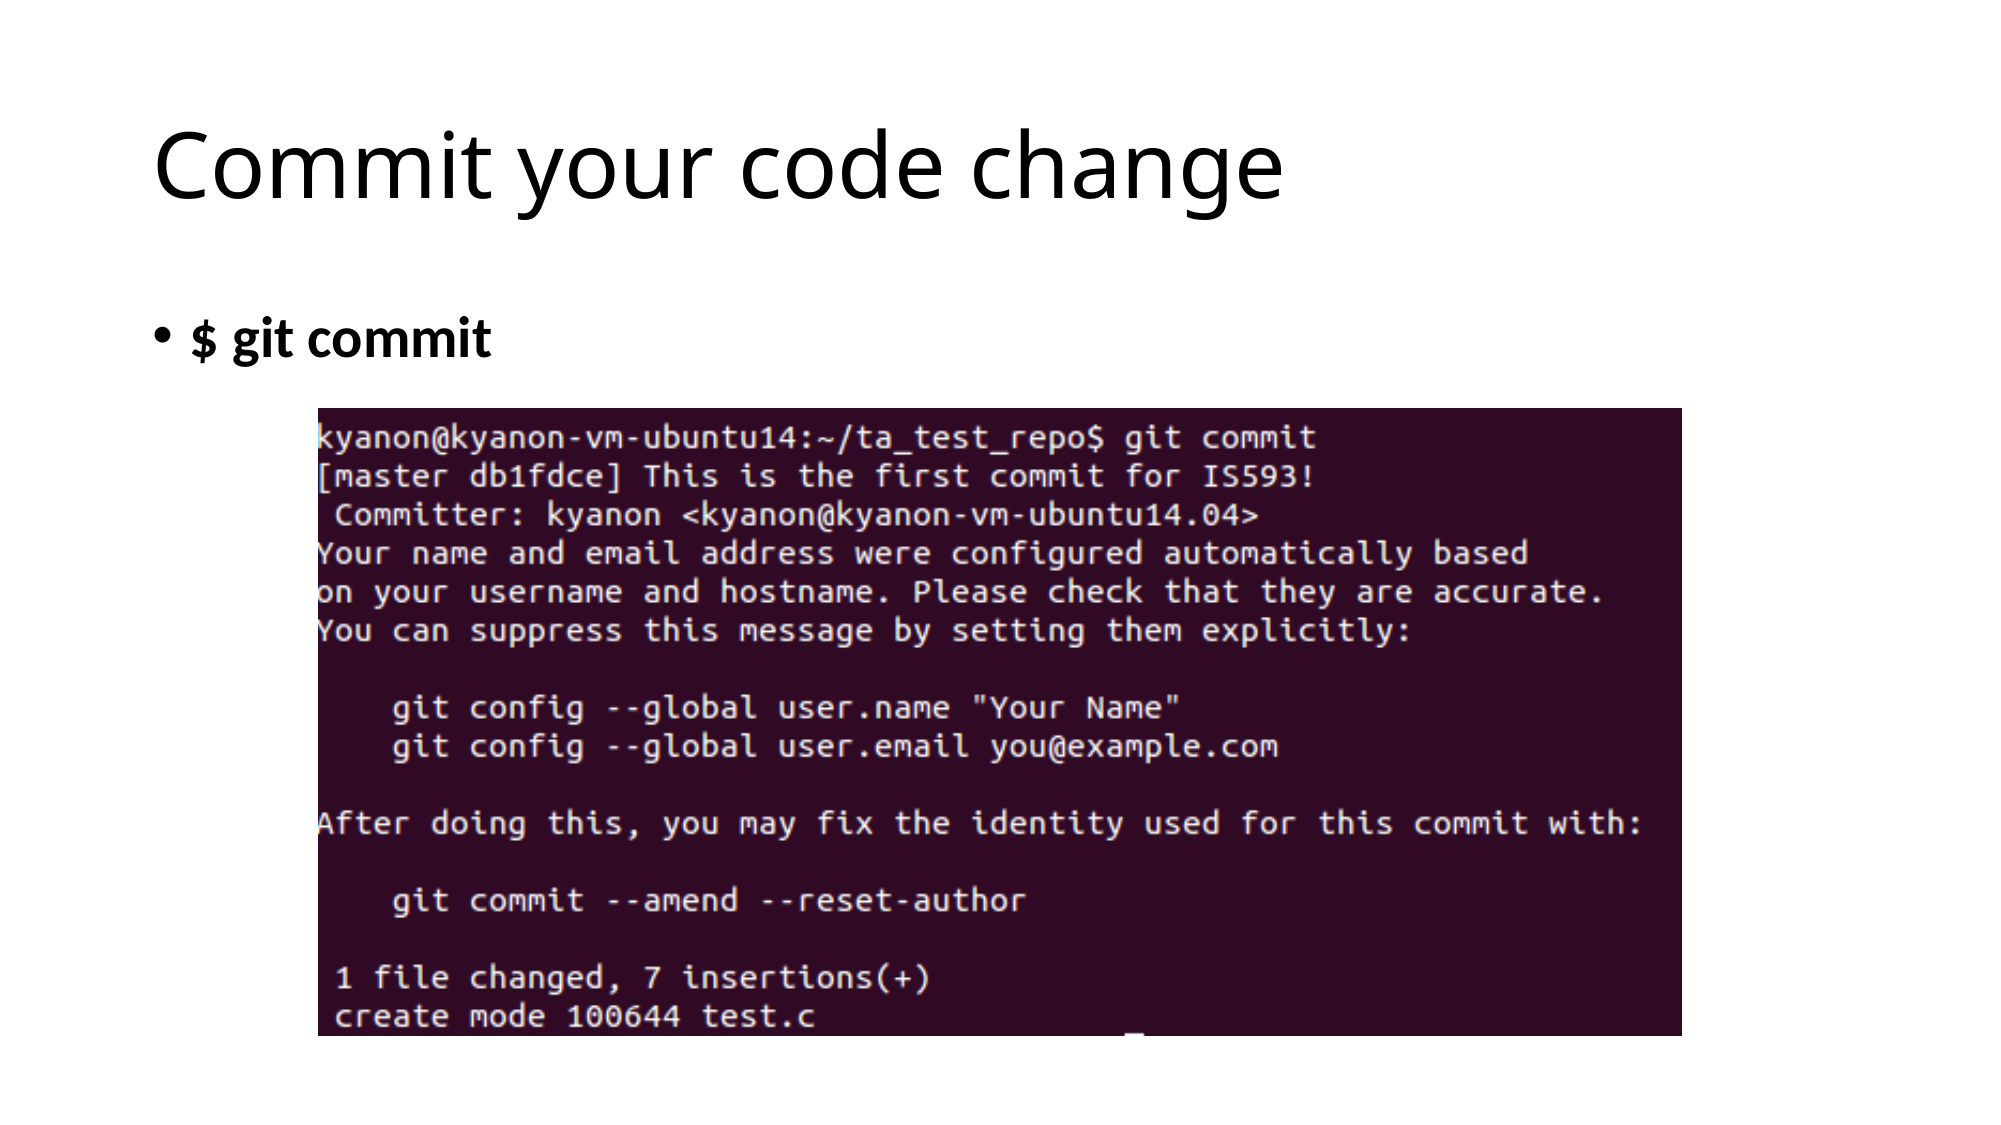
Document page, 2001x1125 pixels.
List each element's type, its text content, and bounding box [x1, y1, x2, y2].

title Commit your code change [137, 59, 1863, 278]
list $ git commit [137, 299, 1863, 1014]
picture [318, 408, 1682, 1036]
